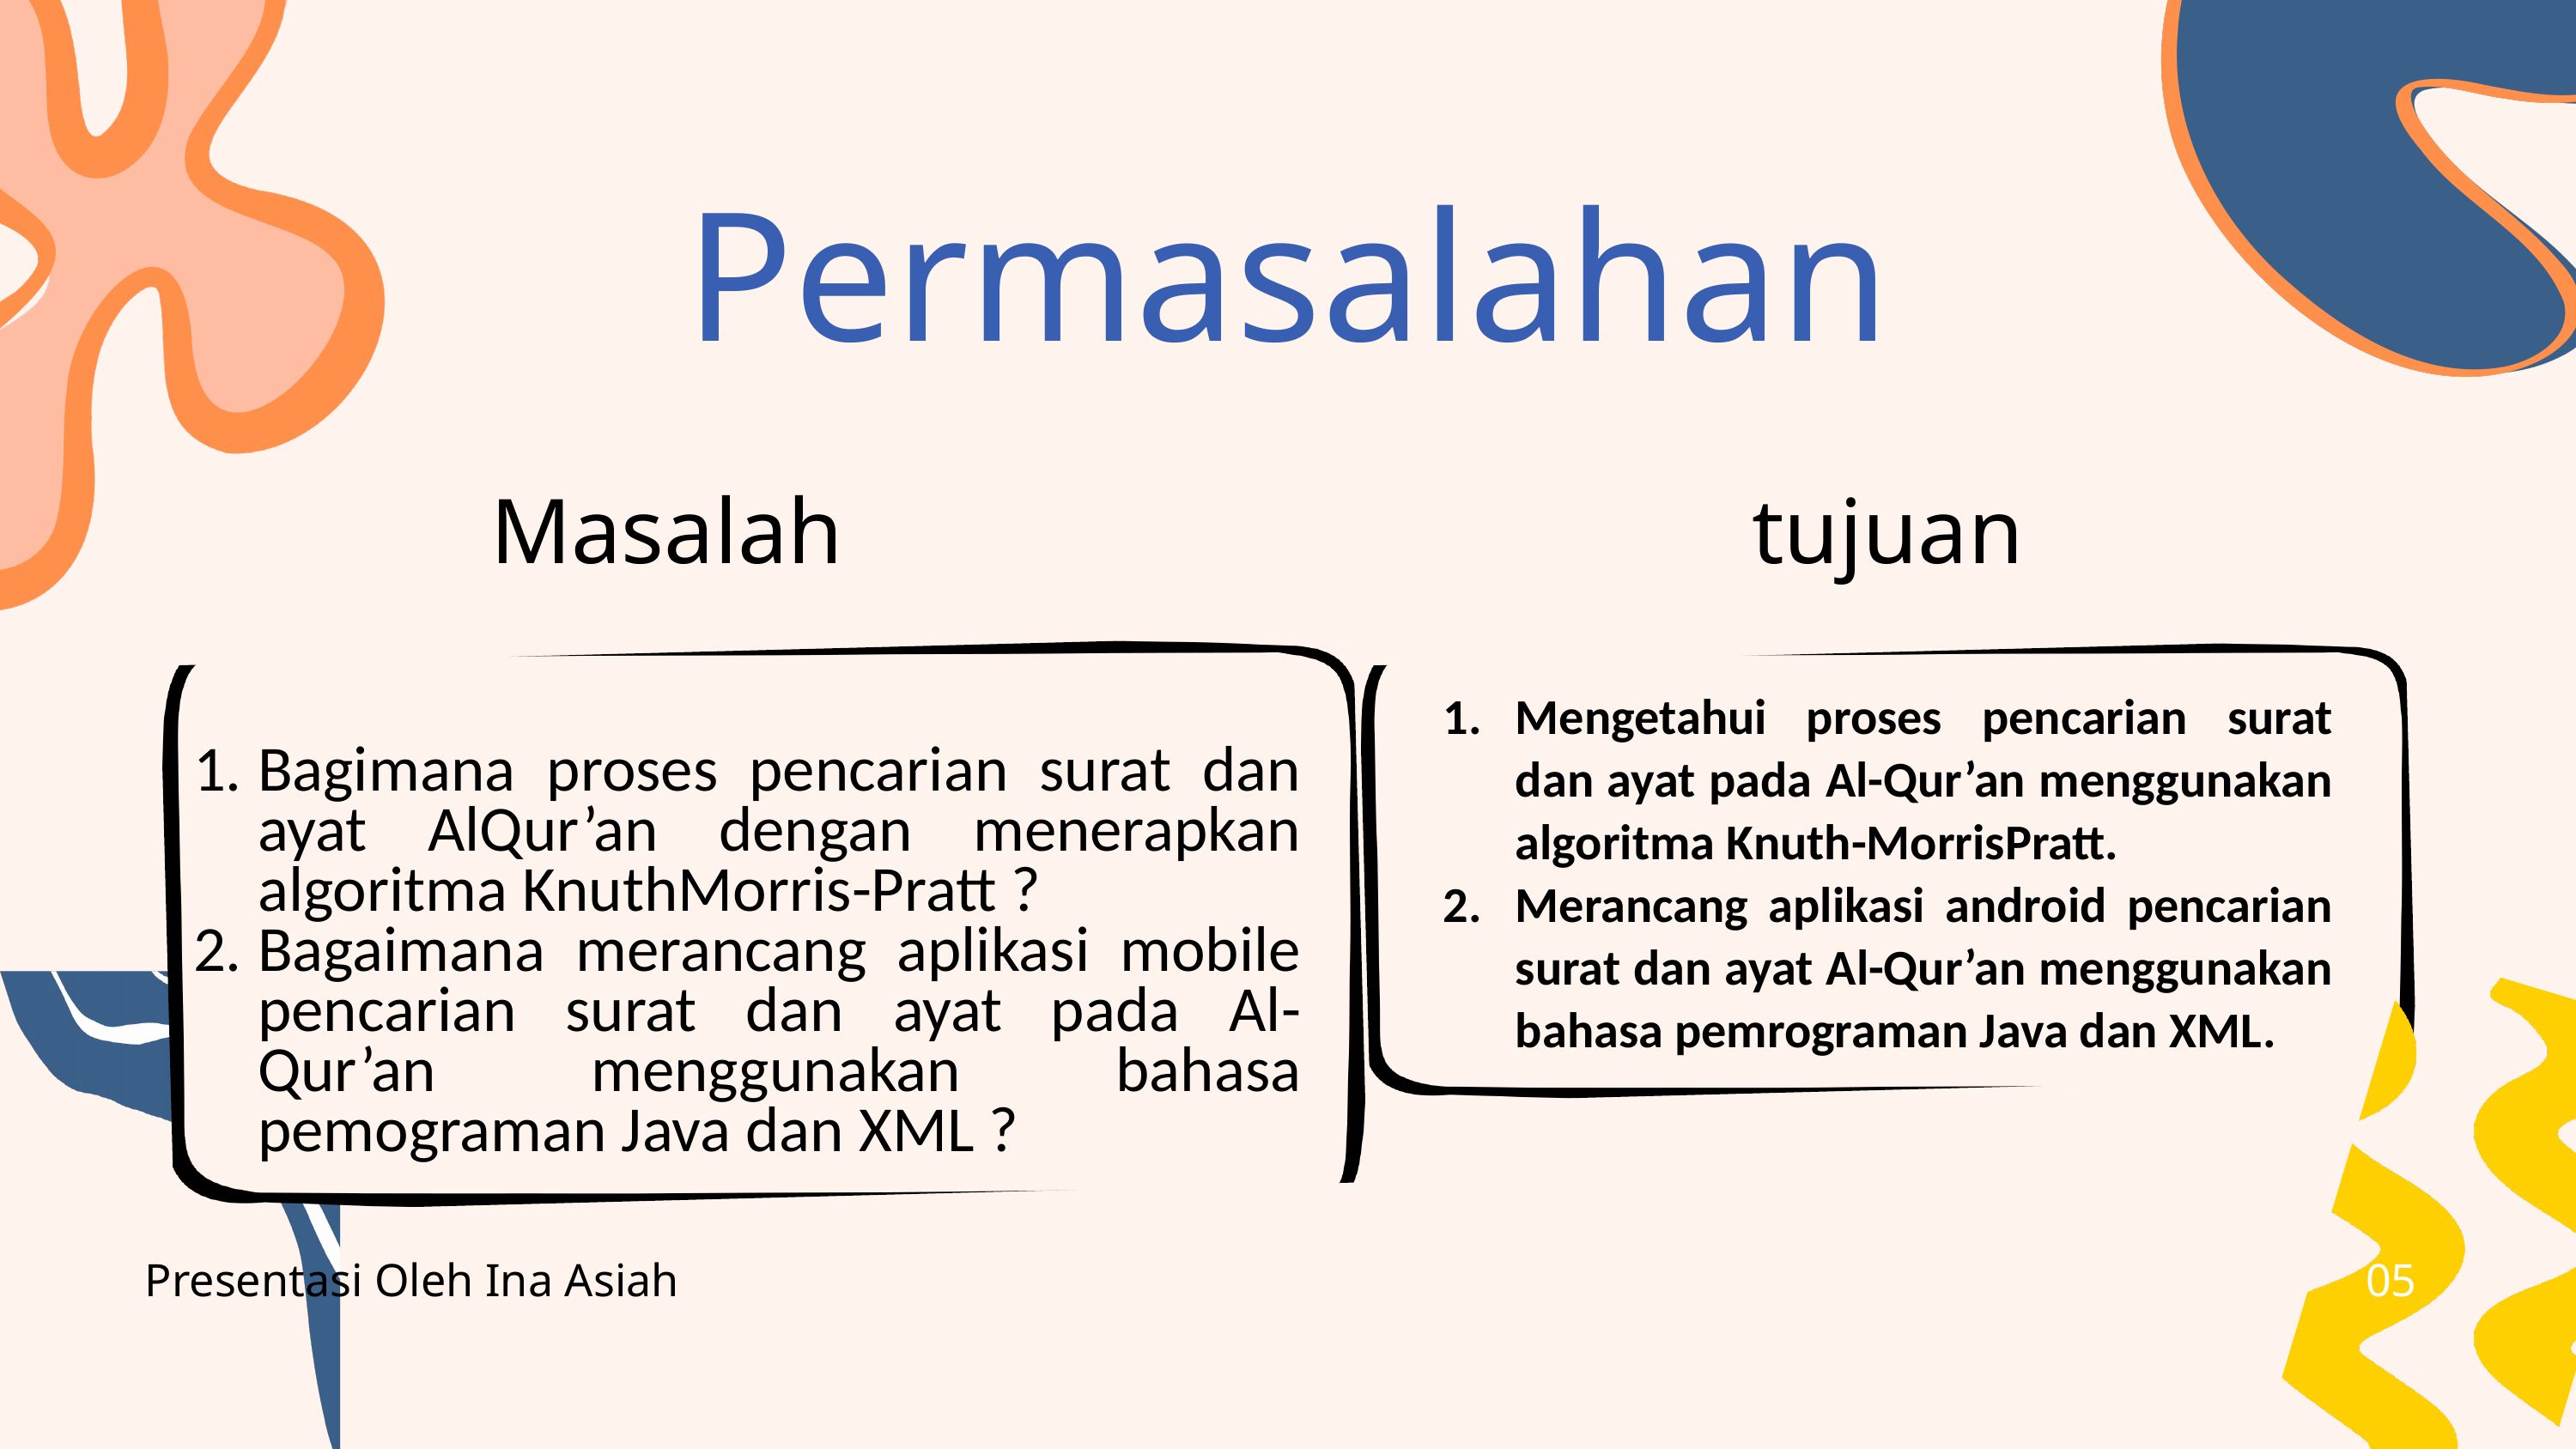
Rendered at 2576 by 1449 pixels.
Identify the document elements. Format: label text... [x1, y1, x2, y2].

text_box tujuan [1556, 488, 2220, 582]
text_box [0, 0, 486, 664]
text_box Bagimana proses pencarian surat dan ayat AlQur’an dengan menerapkan algoritma KnuthMorris-Pratt ? Bagaimana merancang aplikasi mobile pencarian surat dan ayat pada Al-Qur’an menggunakan bahasa pemograman Java dan XML ? [193, 743, 1303, 1165]
text_box Presentasi Oleh Ina Asiah [144, 1242, 803, 1306]
text_box Masalah [350, 488, 1007, 582]
text_box [160, 634, 1368, 1214]
text_box Mengetahui proses pencarian surat dan ayat pada Al-Qur’an menggunakan algoritma Knuth-MorrisPratt. Merancang aplikasi android pencarian surat dan ayat Al-Qur’an menggunakan bahasa pemrograman Java dan XML. [1443, 682, 2333, 1058]
text_box [0, 970, 341, 1449]
text_box [1358, 638, 2414, 1104]
text_box [2260, 950, 2576, 1449]
text_box [2111, 0, 2576, 417]
text_box Permasalahan [450, 191, 2126, 378]
text_box 05 [2282, 1242, 2417, 1306]
